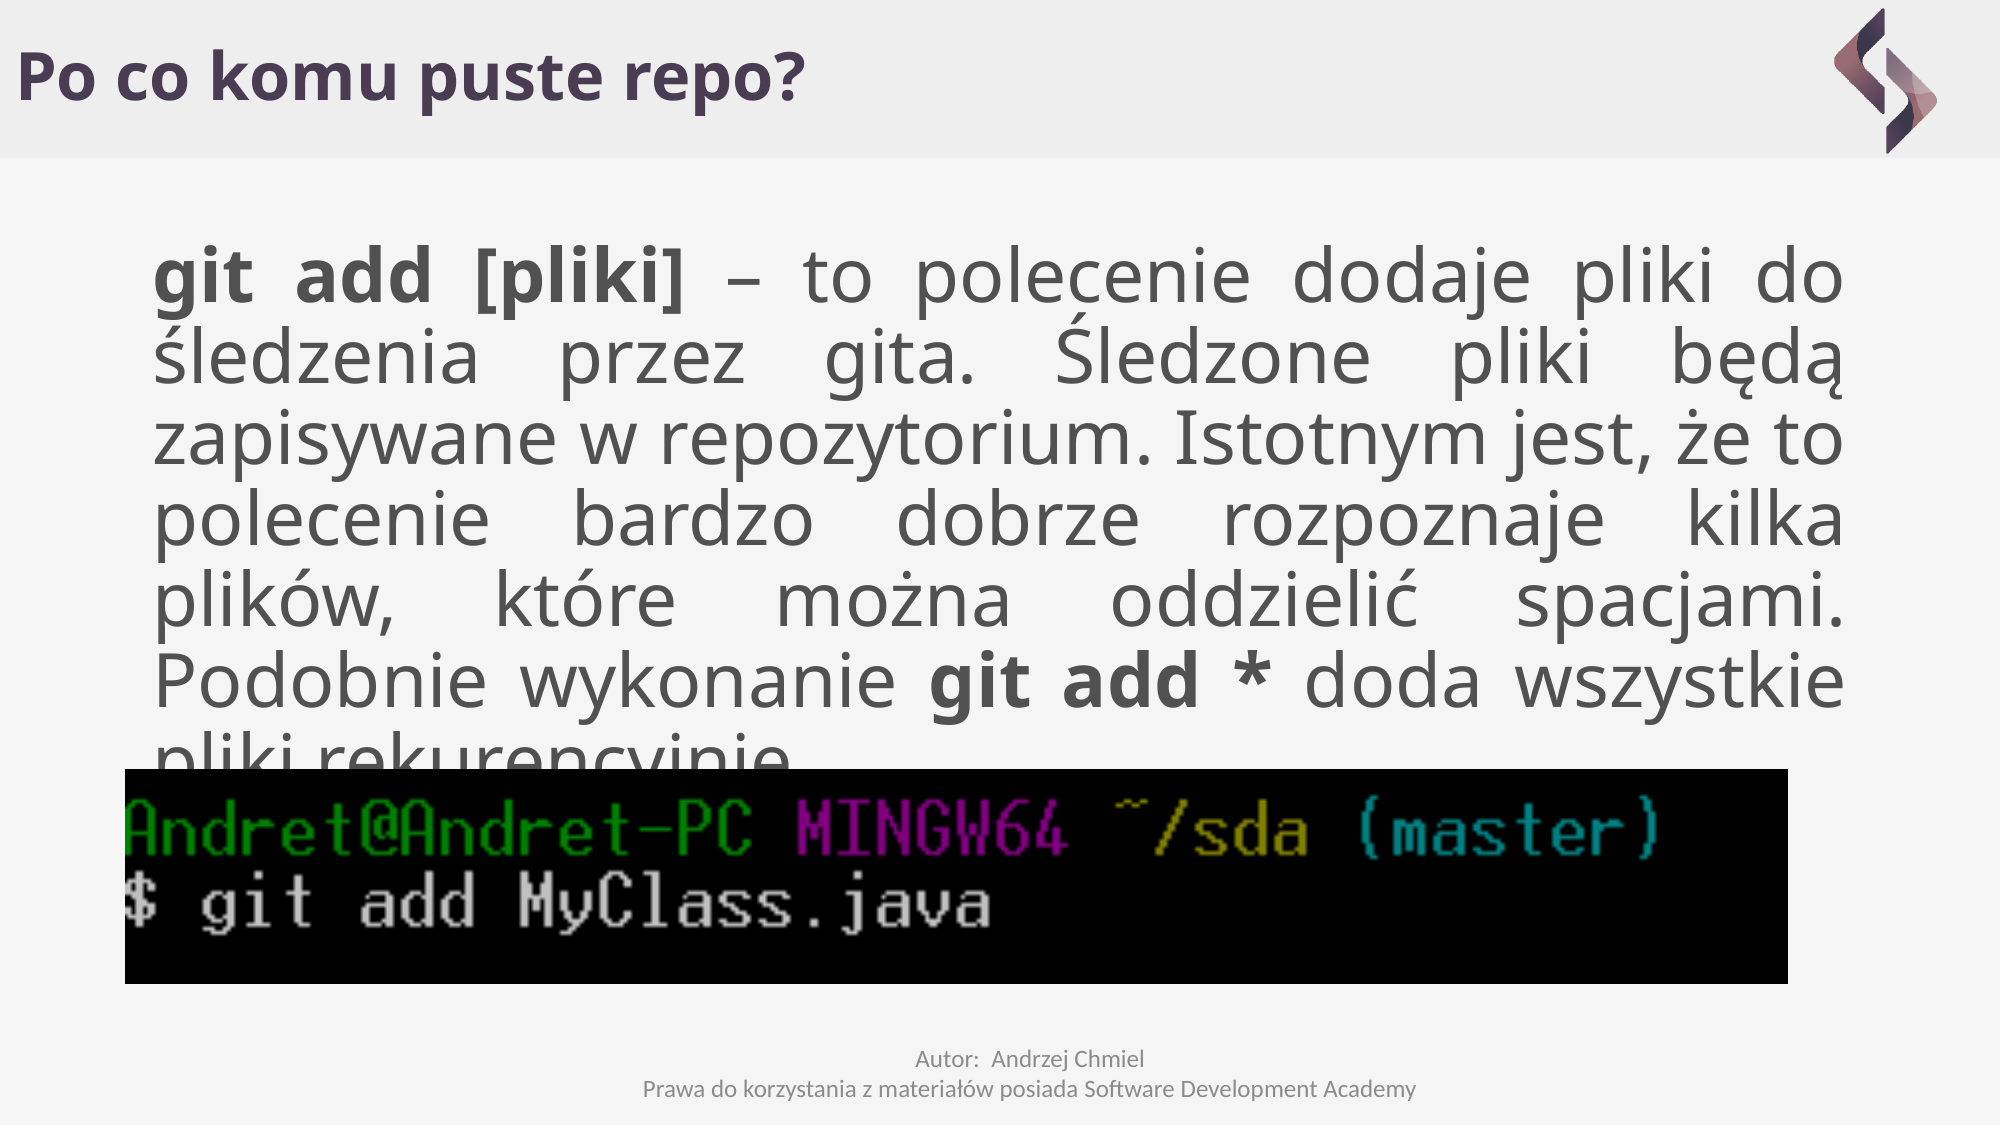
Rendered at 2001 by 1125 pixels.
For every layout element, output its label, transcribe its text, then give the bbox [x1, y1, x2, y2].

footer Autor: Andrzej Chmiel Prawa do korzystania z materiałów posiada Software Development Academy [556, 1042, 1505, 1103]
picture [1787, 0, 2001, 166]
picture [125, 769, 1788, 984]
title Po co komu puste repo? [0, 0, 1788, 158]
list git add [pliki] – to polecenie dodaje pliki do śledzenia przez gita. Śledzone pliki będą zapisywane w repozytorium. Istotnym jest, że to polecenie bardzo dobrze rozpoznaje kilka plików, które można oddzielić spacjami. Podobnie wykonanie git add * doda wszystkie pliki rekurencyjnie. [137, 230, 1863, 925]
